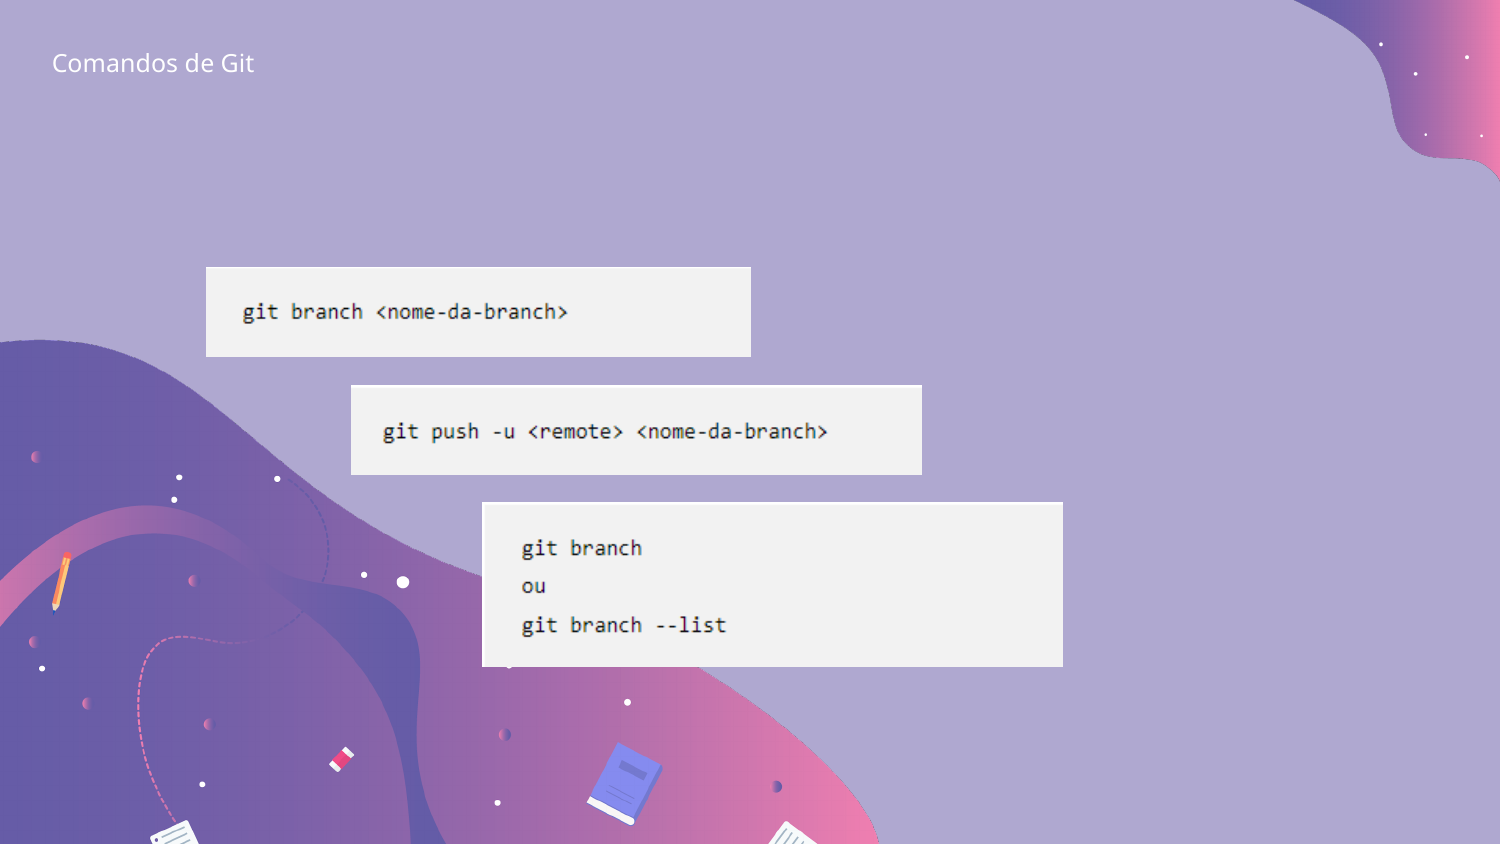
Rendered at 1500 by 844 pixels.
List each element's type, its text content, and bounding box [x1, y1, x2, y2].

picture [0, 267, 1063, 844]
title Comandos de Git [36, 32, 1156, 232]
picture [1241, 0, 1500, 230]
